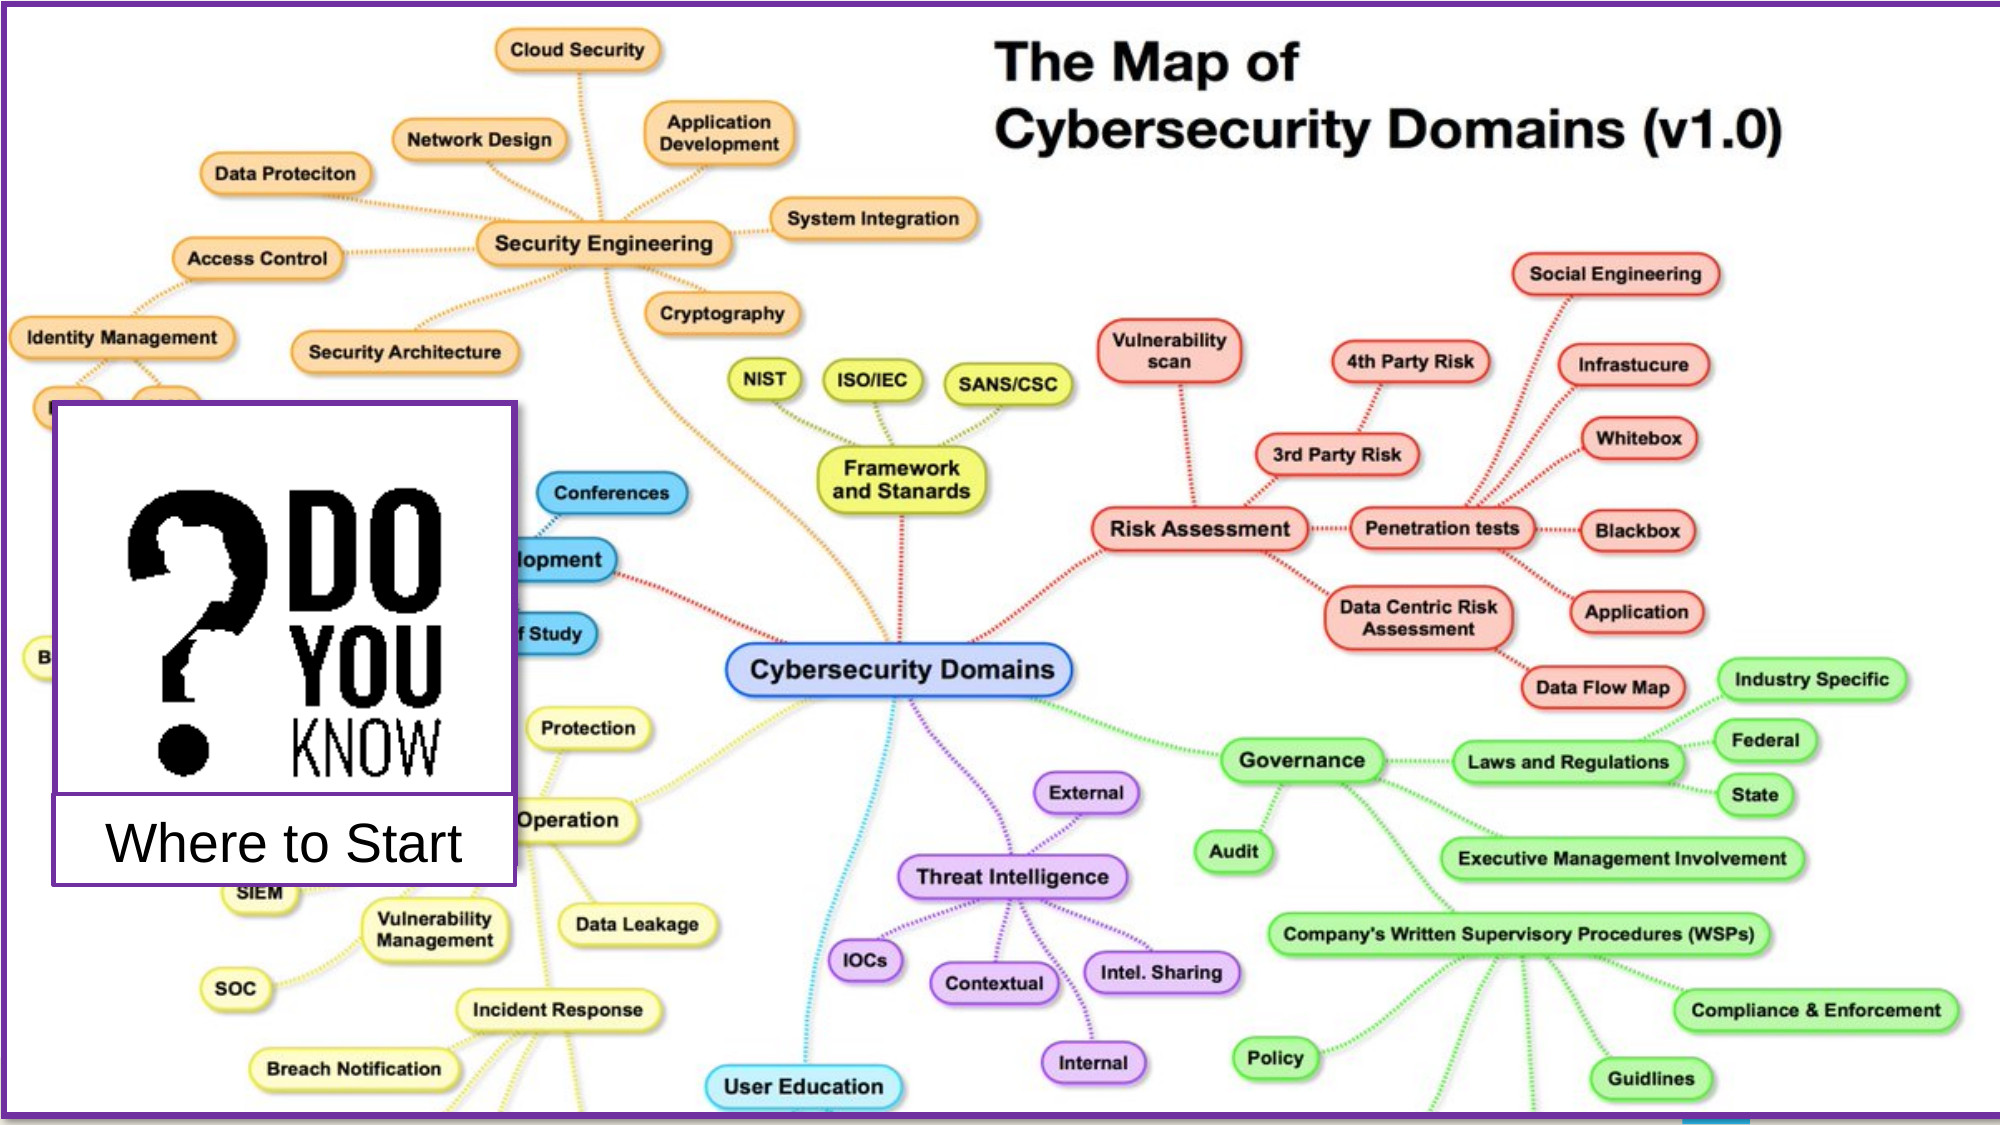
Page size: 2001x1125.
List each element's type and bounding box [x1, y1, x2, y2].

text_box [53, 406, 516, 886]
picture [6, 6, 2000, 1113]
